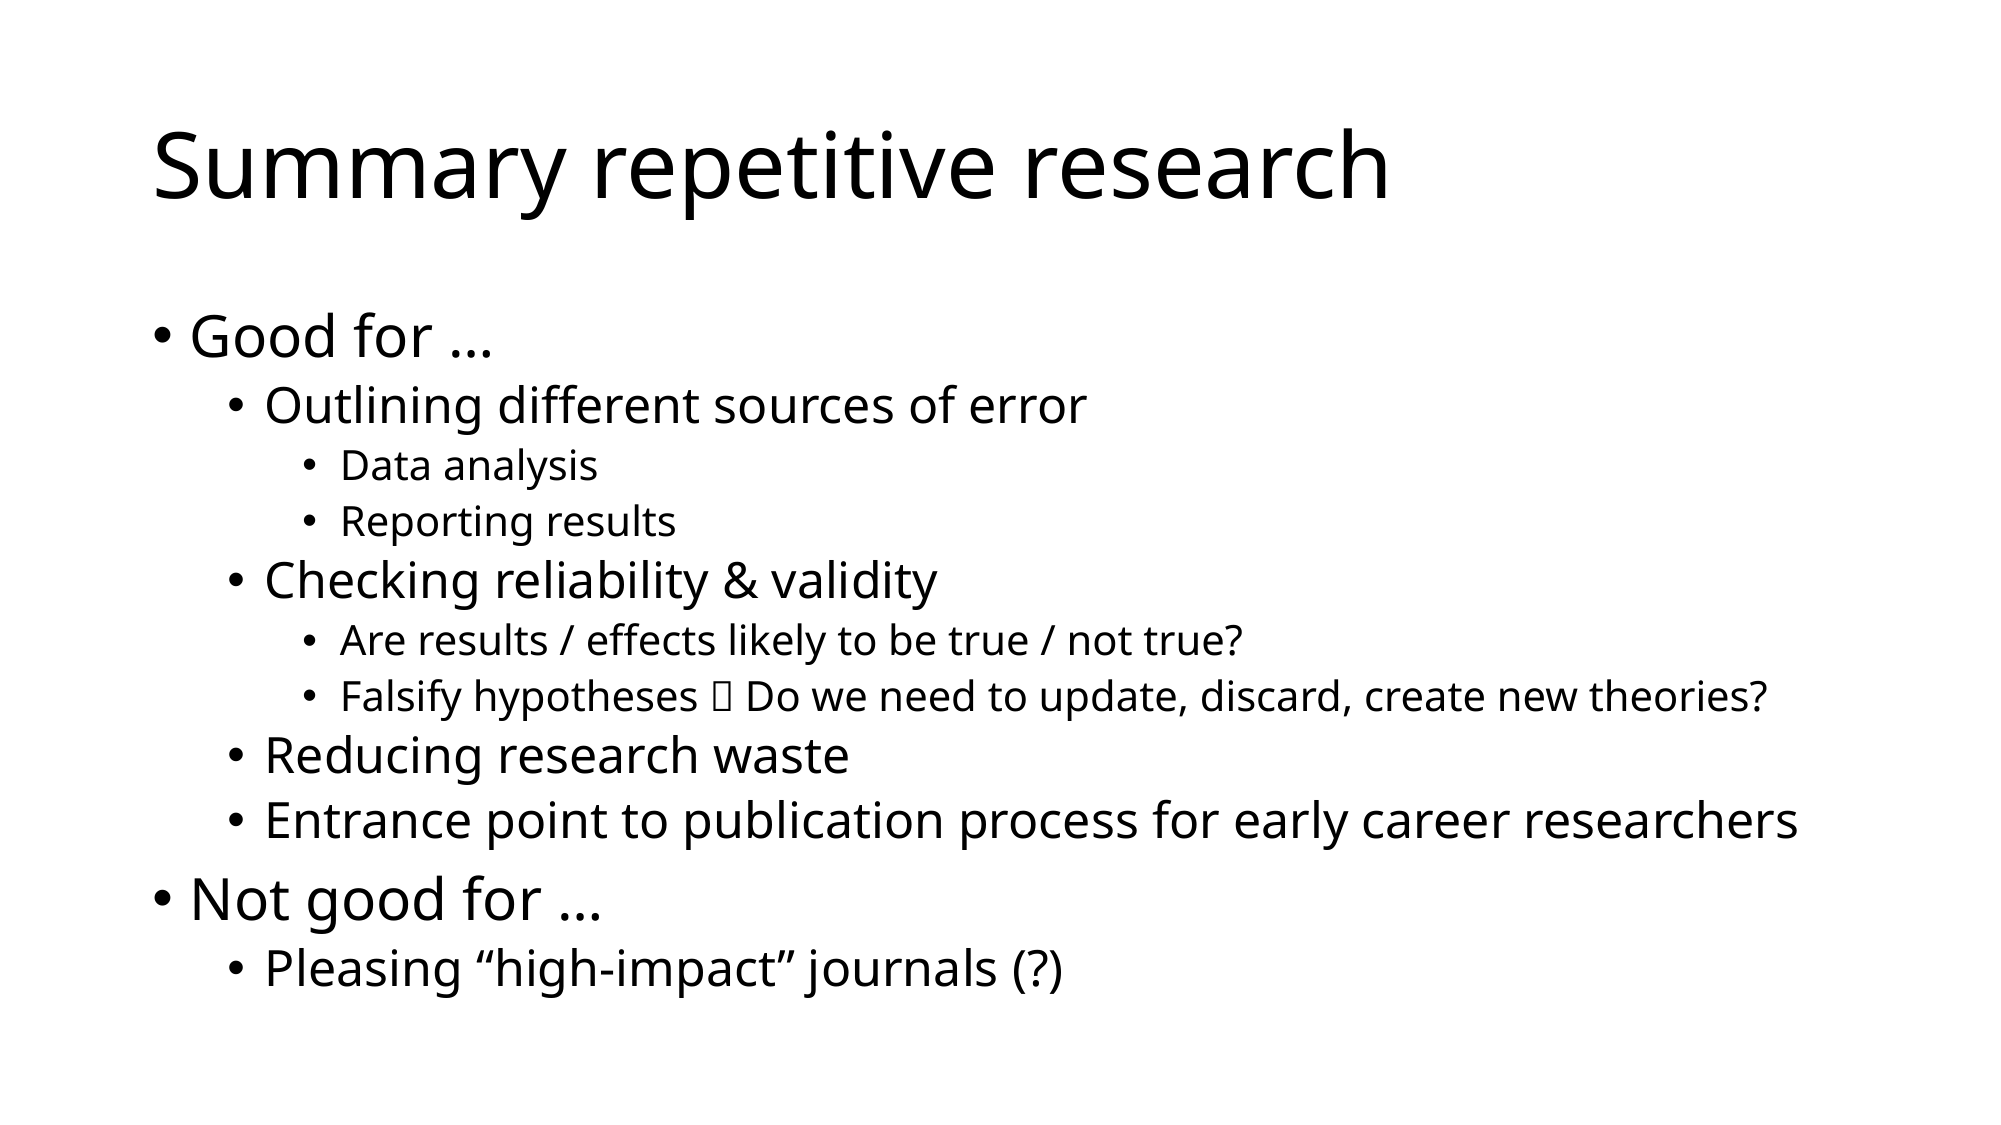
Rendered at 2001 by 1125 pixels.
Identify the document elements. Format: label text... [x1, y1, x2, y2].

list Good for … Outlining different sources of error Data analysis Reporting results Checking reliability & validity Are results / effects likely to be true / not true? Falsify hypotheses  Do we need to update, discard, create new theories? Reducing research waste Entrance point to publication process for early career researchers Not good for … Pleasing “high-impact” journals (?) [137, 299, 1863, 1014]
title Summary repetitive research [137, 59, 1863, 278]
